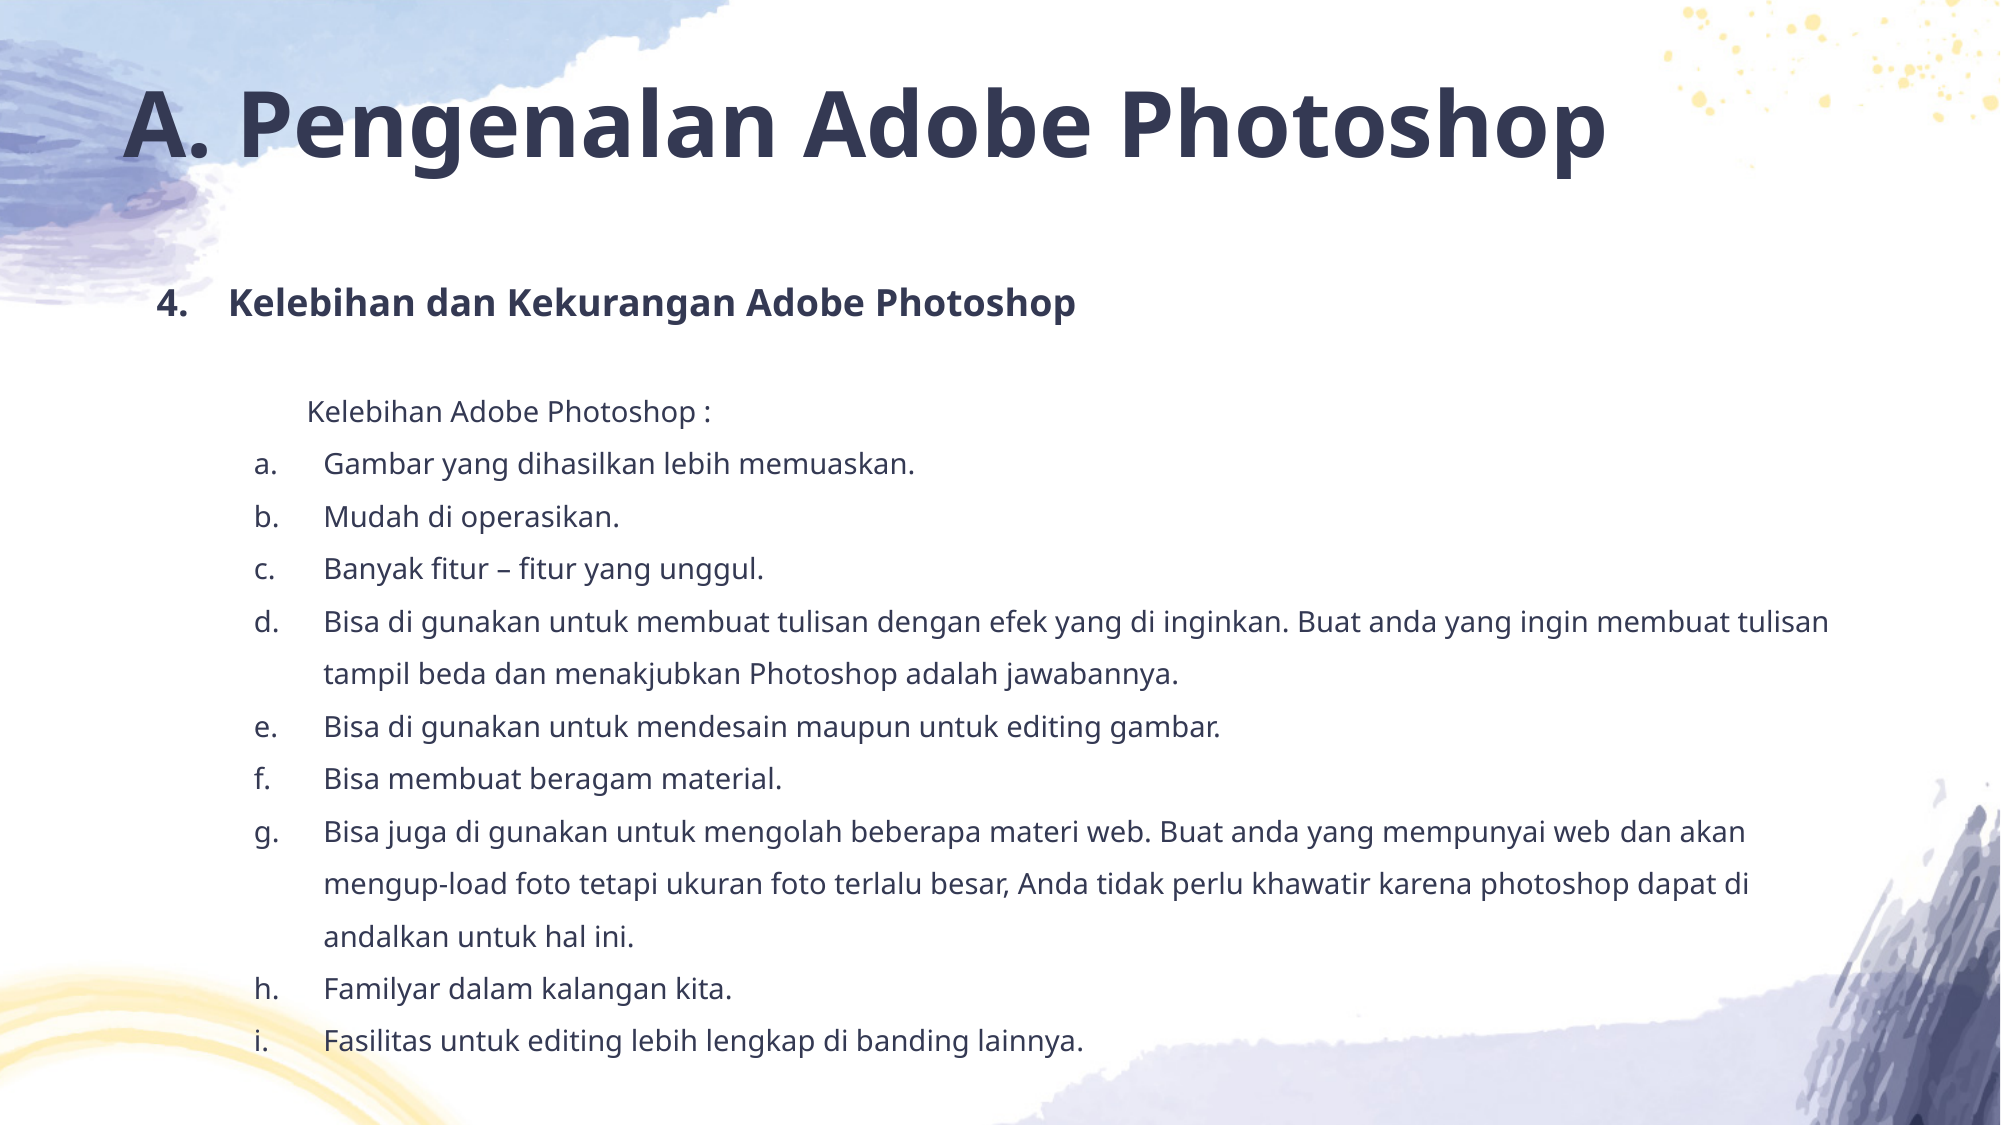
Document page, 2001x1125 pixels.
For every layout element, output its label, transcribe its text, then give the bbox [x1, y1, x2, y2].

title A. Pengenalan Adobe Photoshop [108, 77, 1892, 164]
list 4. Kelebihan dan Kekurangan Adobe Photoshop Kelebihan Adobe Photoshop : Gambar yang dihasilkan lebih memuaskan. Mudah di operasikan. Banyak fitur – fitur yang unggul. Bisa di gunakan untuk membuat tulisan dengan efek yang di inginkan. Buat anda yang ingin membuat tulisan tampil beda dan menakjubkan Photoshop adalah jawabannya. Bisa di gunakan untuk mendesain maupun untuk editing gambar. Bisa membuat beragam material. Bisa juga di gunakan untuk mengolah beberapa materi web. Buat anda yang mempunyai web dan akan mengup-load foto tetapi ukuran foto terlalu besar, Anda tidak perlu khawatir karena photoshop dapat di andalkan untuk hal ini. Familyar dalam kalangan kita. Fasilitas untuk editing lebih lengkap di banding lainnya. [108, 241, 1892, 1096]
picture [0, 0, 2001, 1125]
